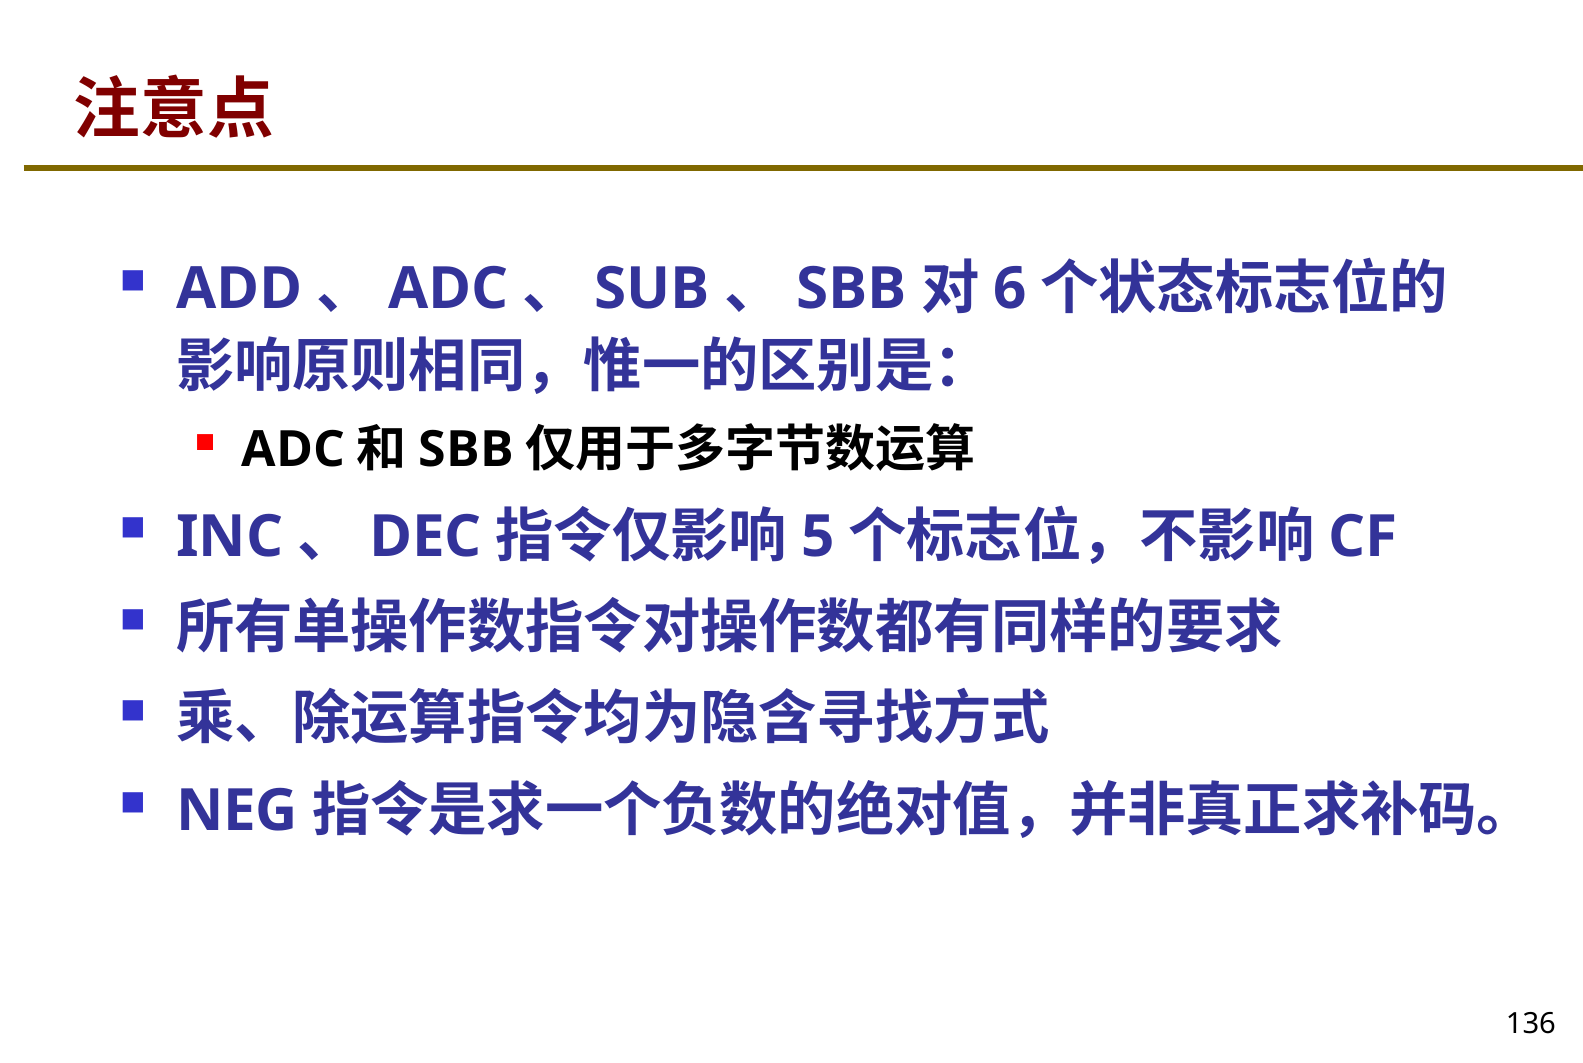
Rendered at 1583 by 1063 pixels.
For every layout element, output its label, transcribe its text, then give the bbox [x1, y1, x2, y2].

list ADD、ADC、SUB、SBB对6个状态标志位的影响原则相同，惟一的区别是： ADC和SBB仅用于多字节数运算 INC、DEC指令仅影响5个标志位，不影响CF 所有单操作数指令对操作数都有同样的要求 乘、除运算指令均为隐含寻找方式 NEG指令是求一个负数的绝对值，并非真正求补码。 [104, 236, 1512, 945]
title 注意点 [59, 35, 1408, 154]
slide_number 136 [1474, 980, 1572, 1052]
